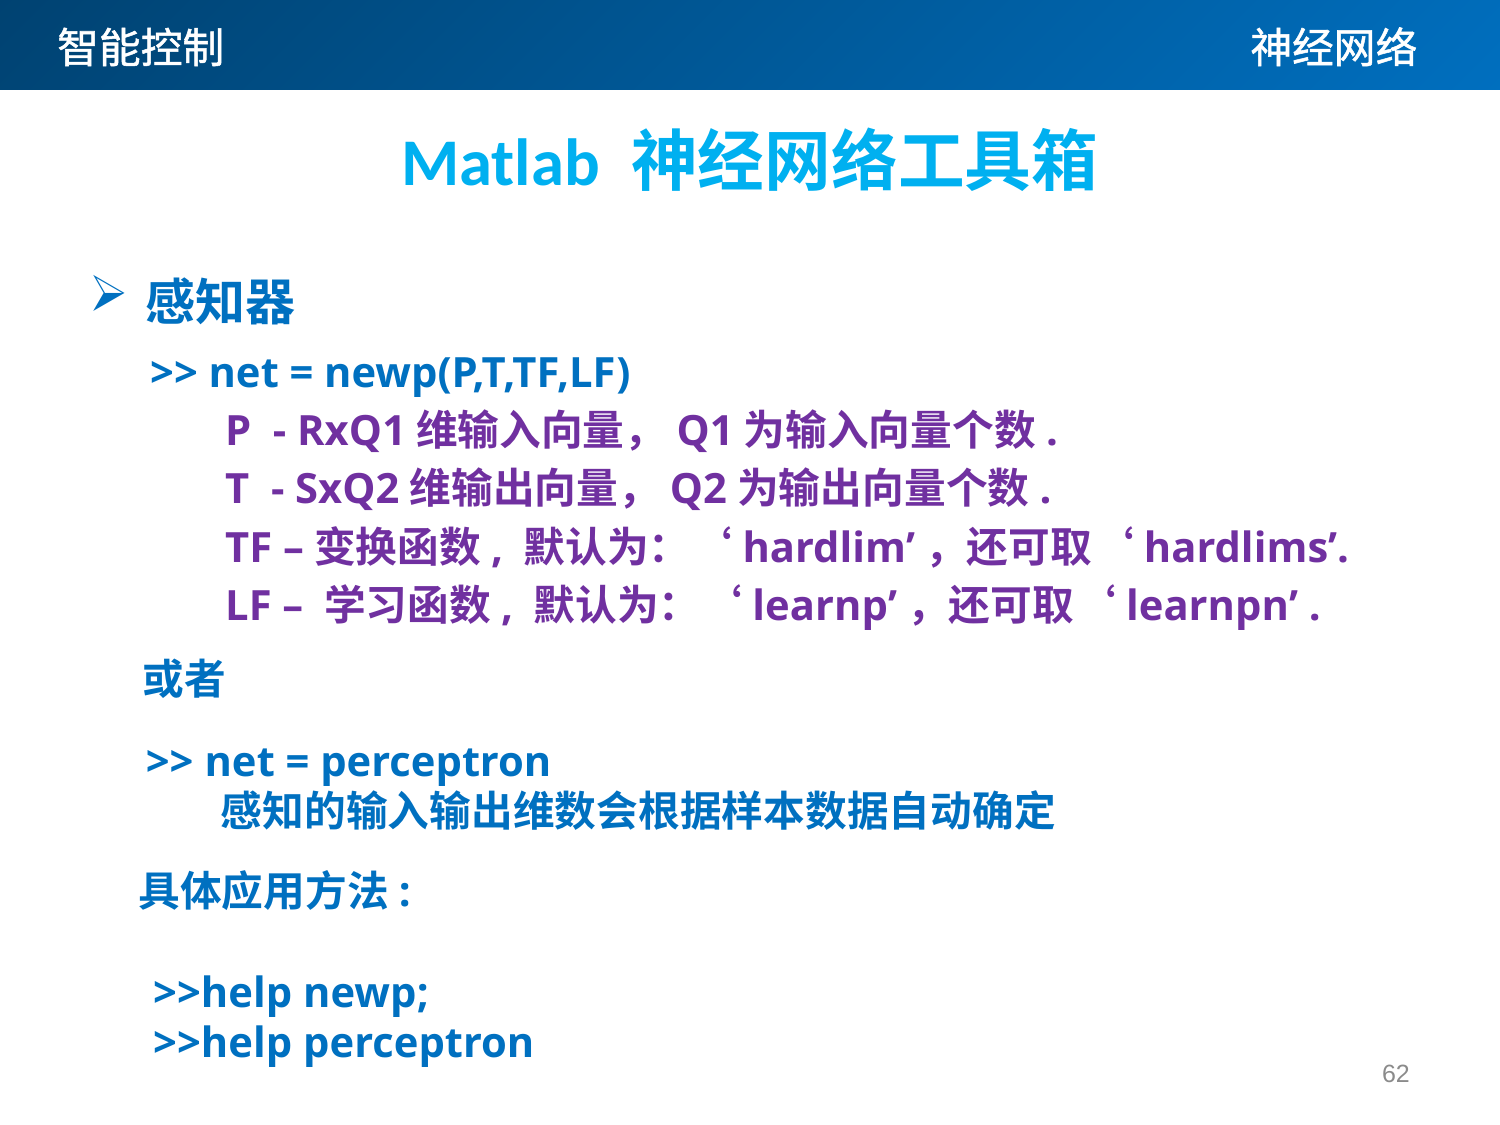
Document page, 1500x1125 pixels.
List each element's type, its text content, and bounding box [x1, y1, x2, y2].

slide_number 62 [1074, 1042, 1425, 1103]
text_box >> net = newp(P,T,TF,LF) P - RxQ1维输入向量，Q1为输入向量个数. T - SxQ2维输出向量，Q2为输出向量个数. TF –变换函数, 默认为：‘hardlim’，还可取‘hardlims’. LF – 学习函数, 默认为：‘learnp’，还可取‘learnpn’ . [135, 338, 1365, 637]
text_box >>help newp; >>help perceptron [138, 958, 550, 1074]
list 感知器 [74, 262, 1425, 398]
text_box >> net = perceptron 感知的输入输出维数会根据样本数据自动确定 [131, 727, 1071, 843]
text_box Matlab 神经网络工具箱 [74, 19, 1425, 207]
text_box 或者 [127, 645, 242, 710]
text_box 具体应用方法: [123, 857, 426, 923]
